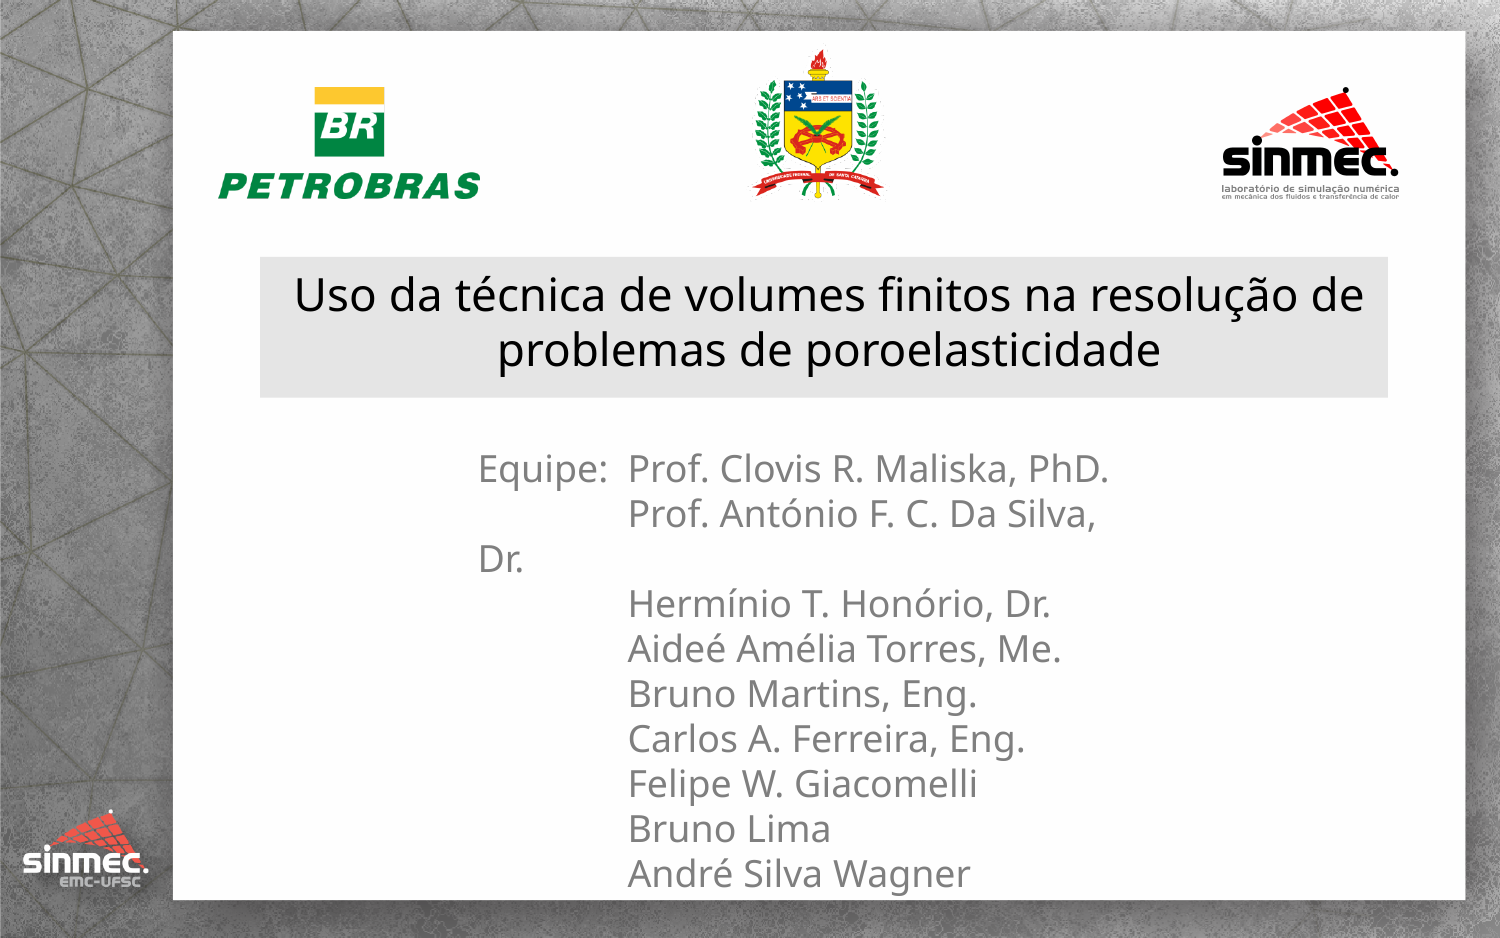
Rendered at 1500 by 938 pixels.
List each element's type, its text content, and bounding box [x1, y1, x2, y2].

text_box [260, 256, 277, 398]
picture [0, 0, 1500, 938]
text_box [1382, 256, 1388, 398]
title Uso da técnica de volumes finitos na resolução de problemas de poroelasticidade [277, 232, 1382, 410]
text_box Equipe: Prof. Clovis R. Maliska, PhD. Prof. António F. C. Da Silva, Dr. Hermínio T. Honório, Dr. Aideé Amélia Torres, Me. Bruno Martins, Eng. Carlos A. Ferreira, Eng. Felipe W. Giacomelli Bruno Lima André Silva Wagner [462, 445, 1164, 938]
